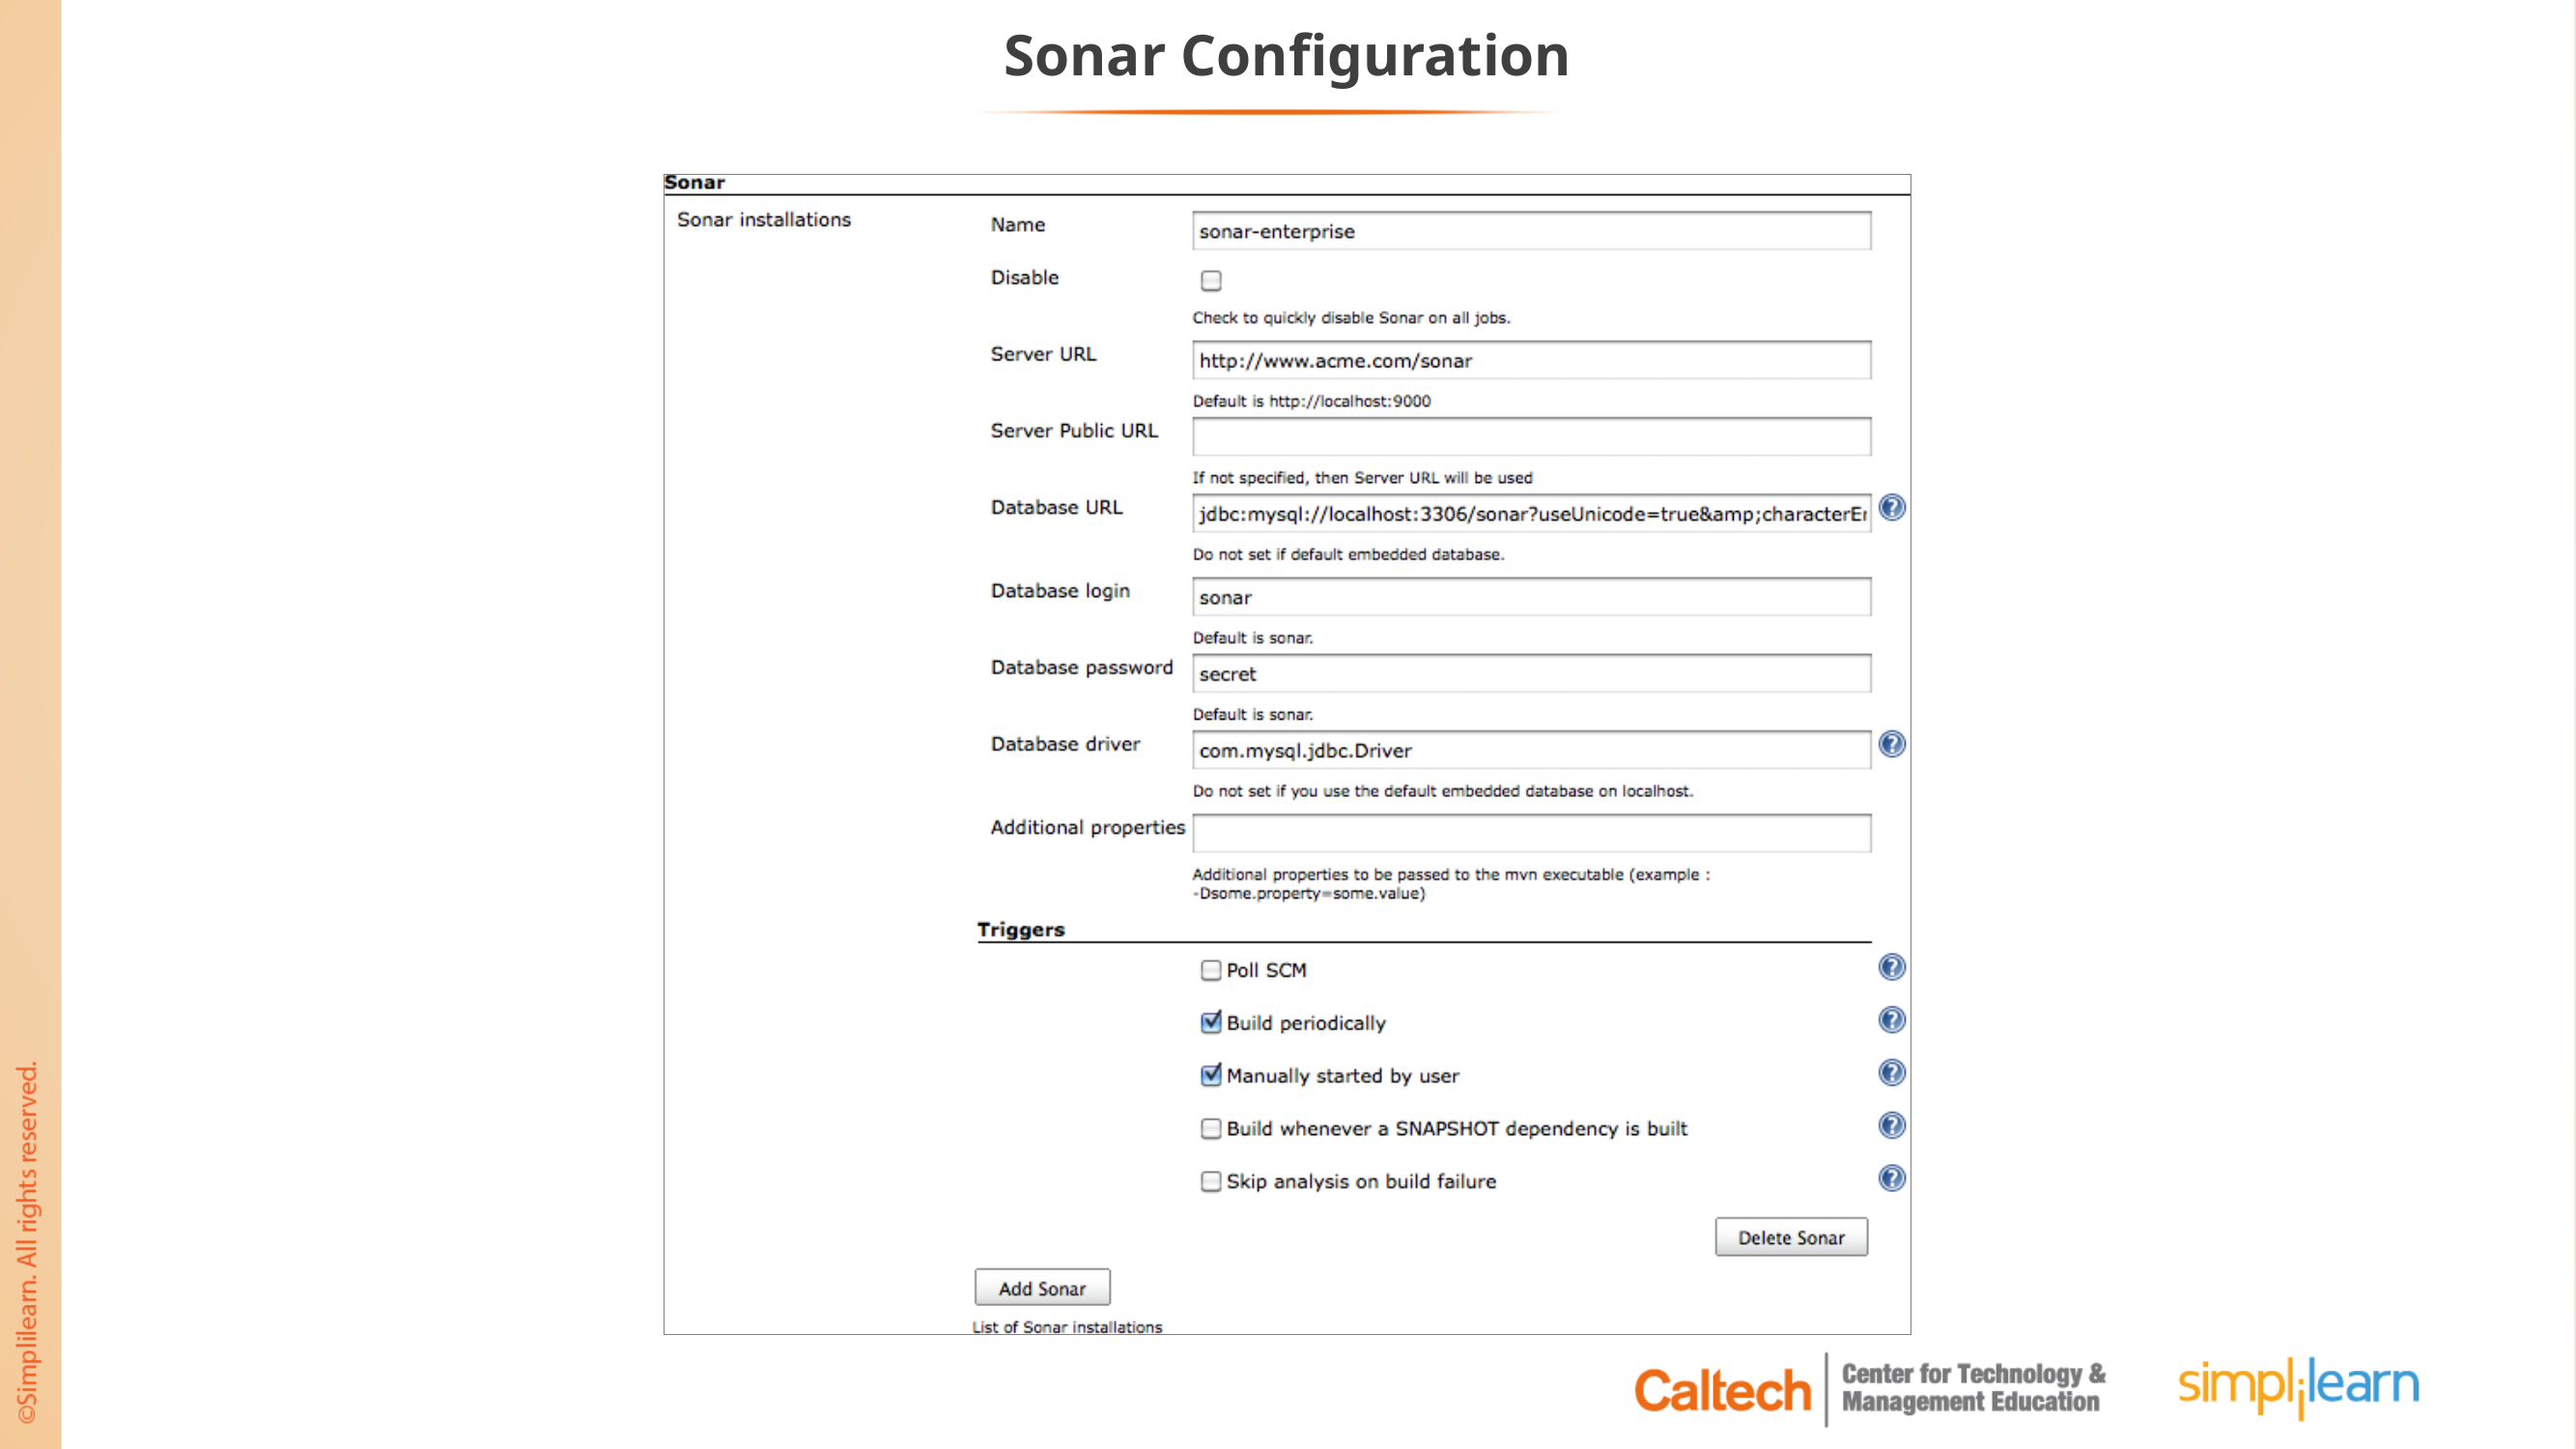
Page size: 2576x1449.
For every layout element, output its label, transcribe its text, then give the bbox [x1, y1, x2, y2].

title Sonar Configuration [0, 2, 2576, 112]
picture [0, 103, 2576, 1449]
